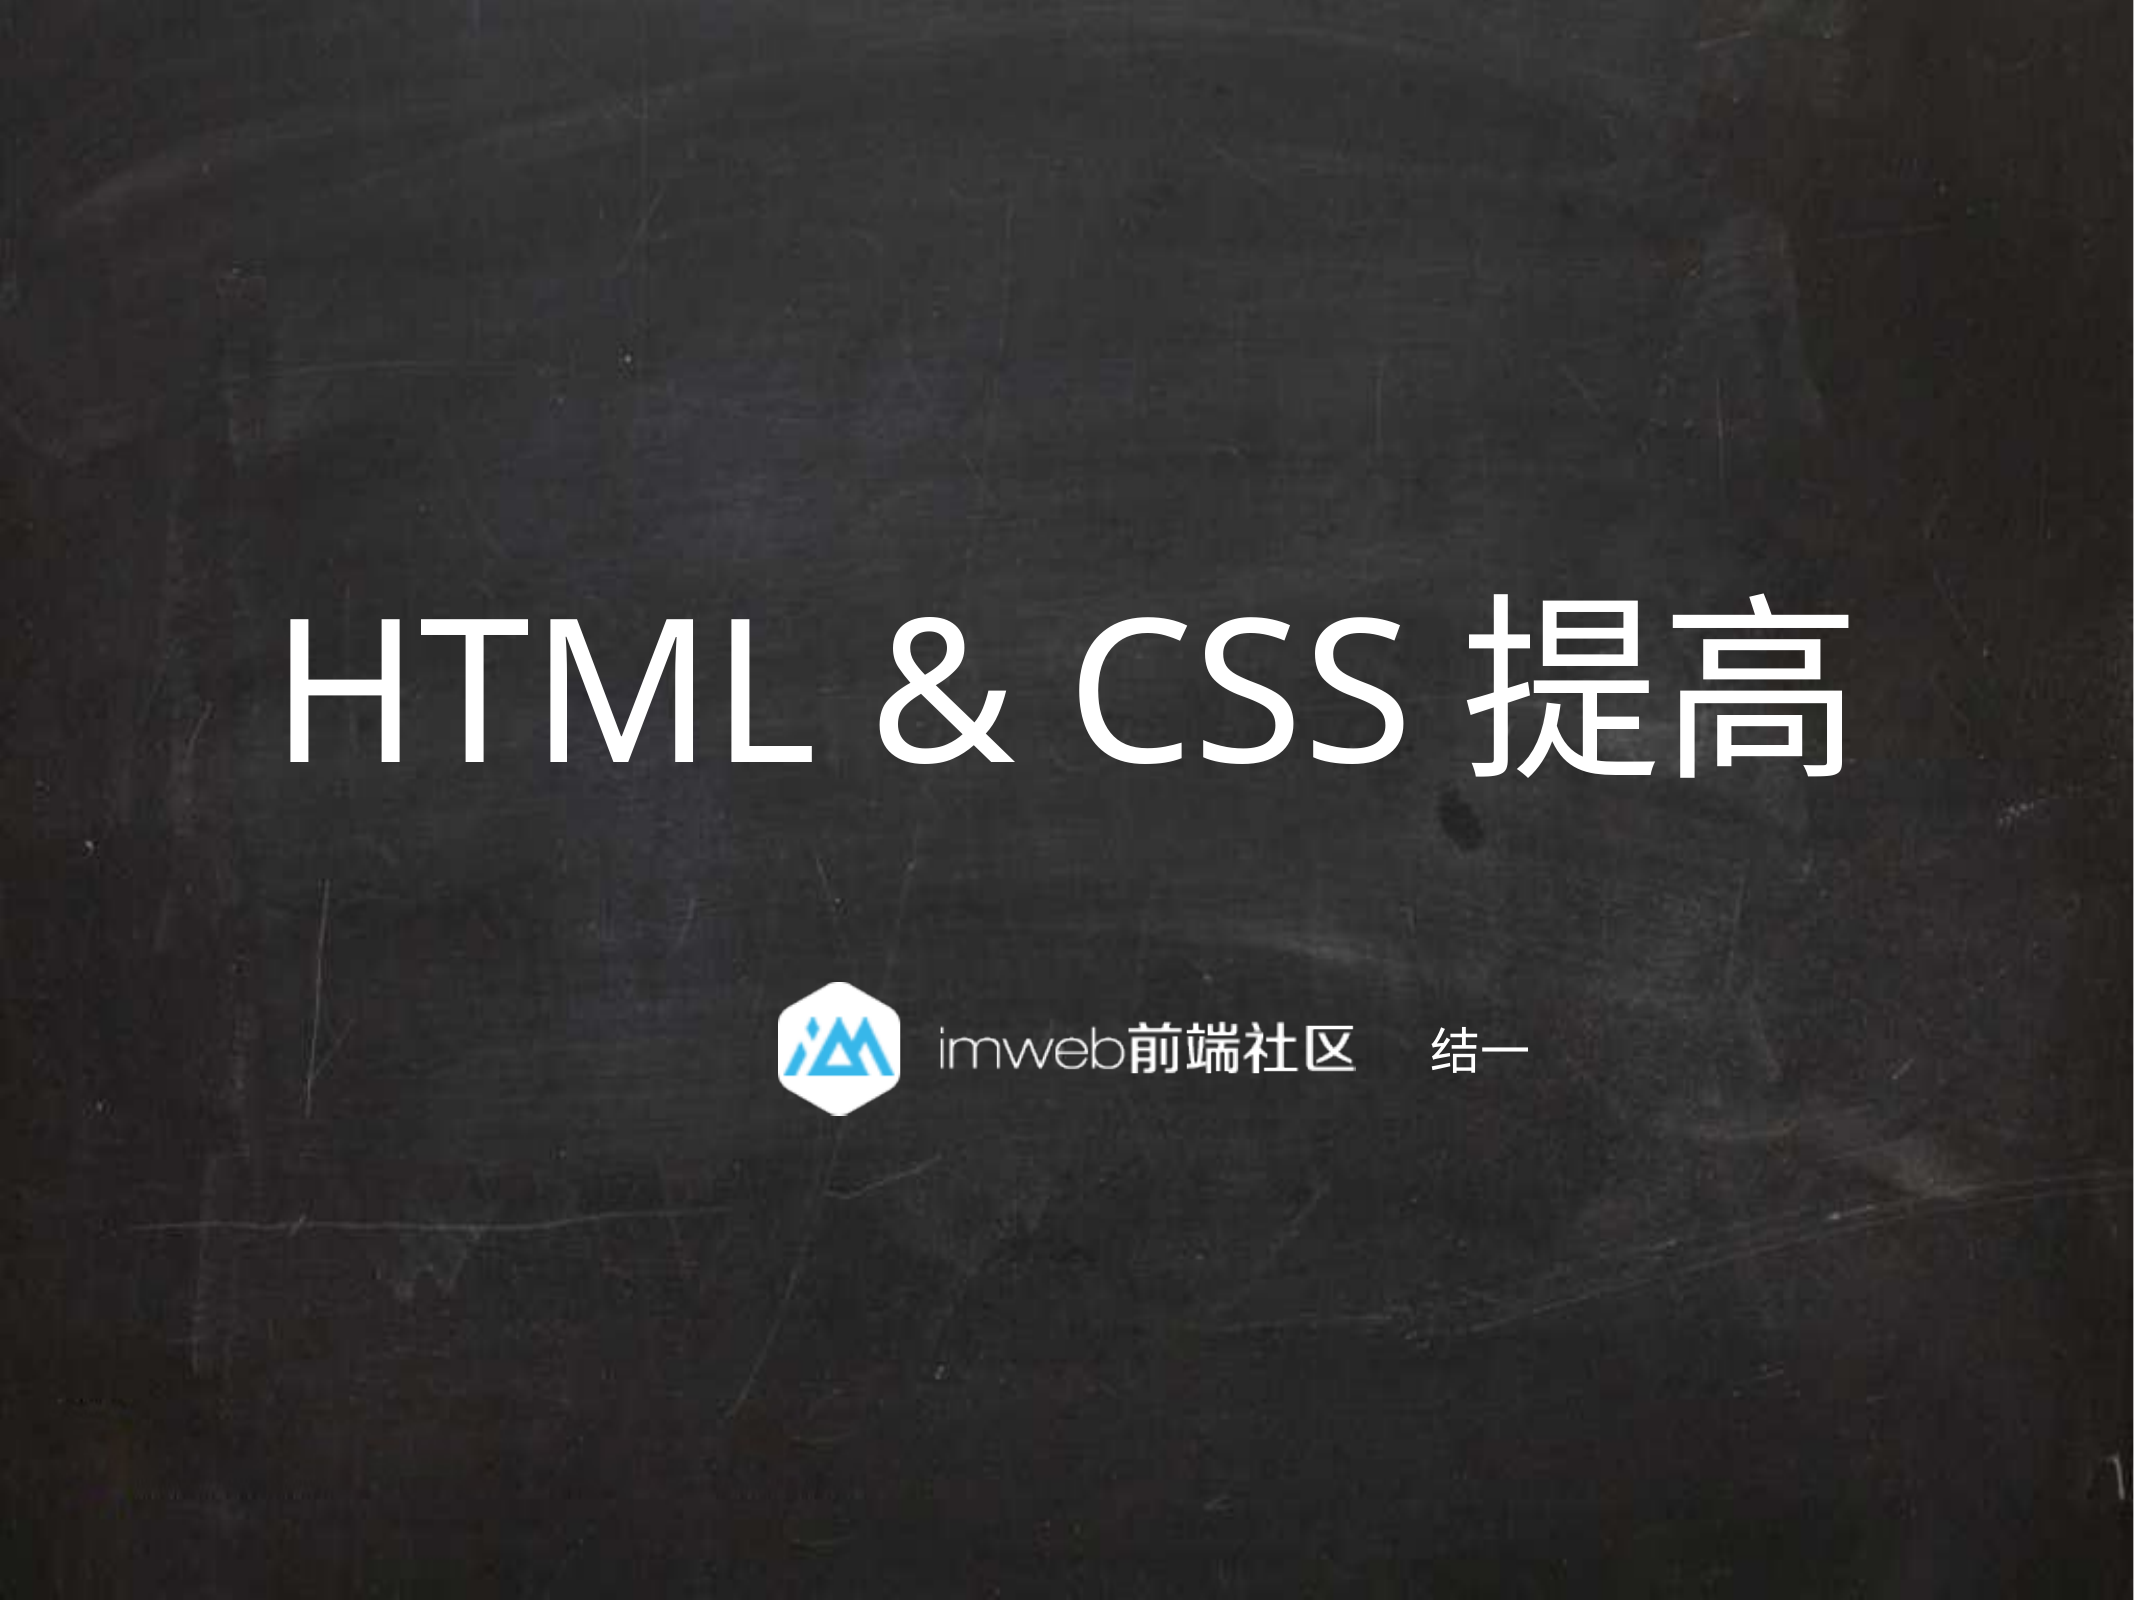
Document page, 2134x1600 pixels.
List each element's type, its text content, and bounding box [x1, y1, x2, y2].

text_box 结一 [1421, 1010, 1539, 1088]
picture [0, 0, 2134, 1600]
title html & css提高 [207, 268, 1926, 811]
